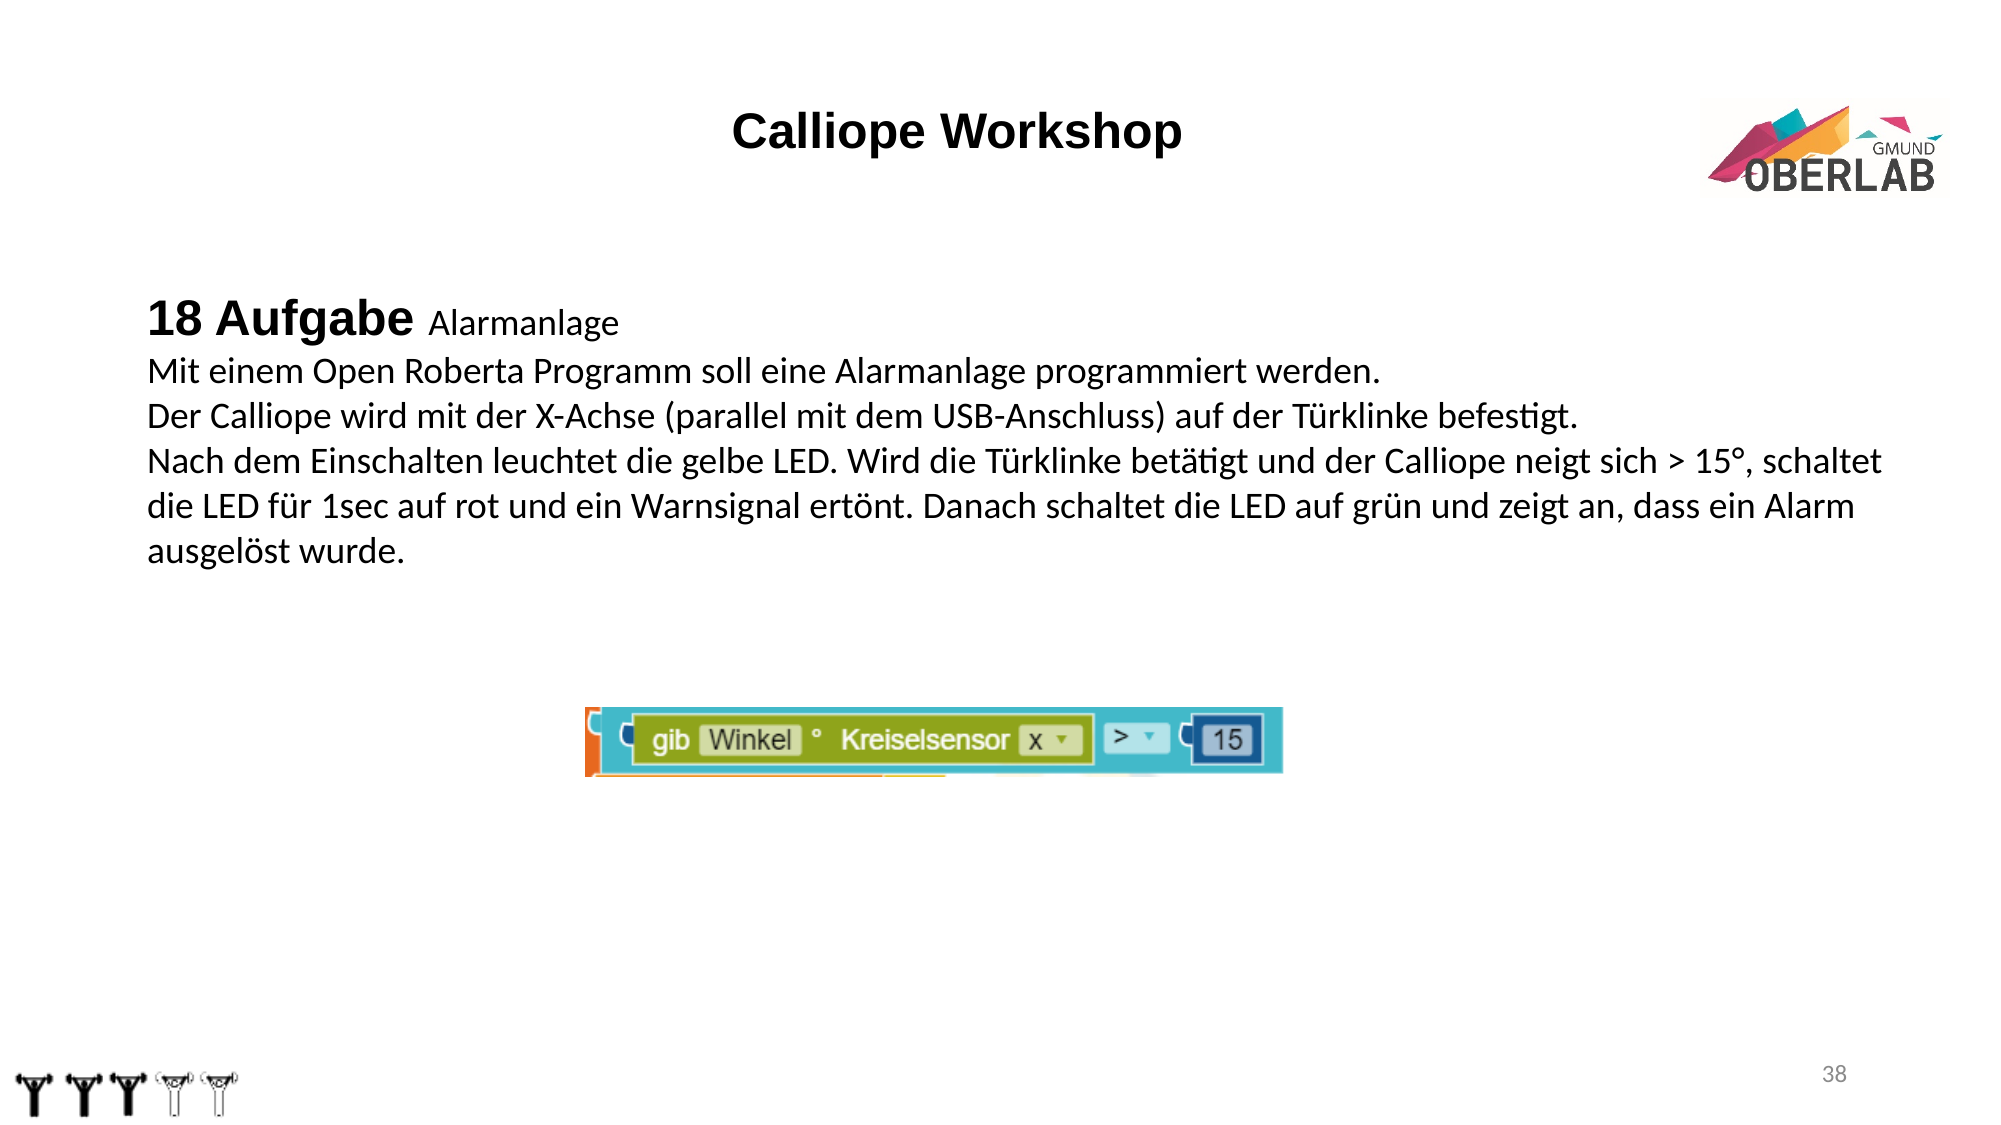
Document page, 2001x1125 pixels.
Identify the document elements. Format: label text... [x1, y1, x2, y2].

picture [585, 707, 1285, 777]
text_box 18 Aufgabe Alarmanlage Mit einem Open Roberta Programm soll eine Alarmanlage programmiert werden. Der Calliope wird mit der X-Achse (parallel mit dem USB-Anschluss) auf der Türklinke befestigt. Nach dem Einschalten leuchtet die gelbe LED. Wird die Türklinke betätigt und der Calliope neigt sich > 15°, schaltet die LED für 1sec auf rot und ein Warnsignal ertönt. Danach schaltet die LED auf grün und zeigt an, dass ein Alarm ausgelöst wurde. [132, 248, 1950, 638]
subtitle Calliope Workshop [214, 98, 1715, 231]
picture [1700, 98, 1950, 198]
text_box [9, 1064, 243, 1125]
slide_number 38 [1412, 1042, 1863, 1103]
